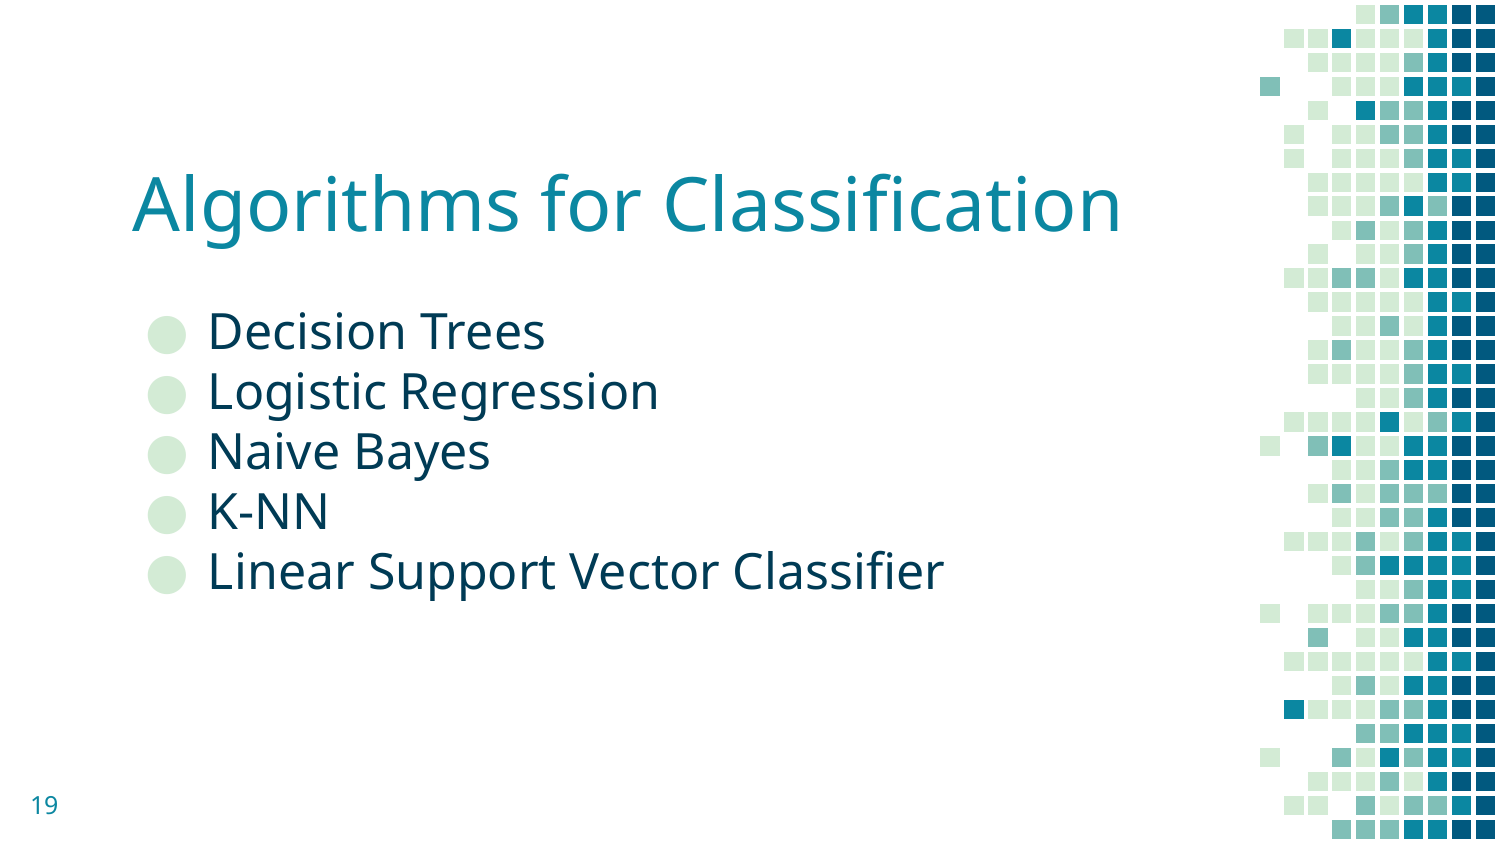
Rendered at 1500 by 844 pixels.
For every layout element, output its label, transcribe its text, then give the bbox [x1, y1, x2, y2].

title Algorithms for Classification [117, 121, 1227, 262]
list Decision Trees Logistic Regression Naive Bayes K-NN Linear Support Vector Classifier [117, 284, 1227, 774]
slide_number ‹#› [15, 774, 105, 839]
